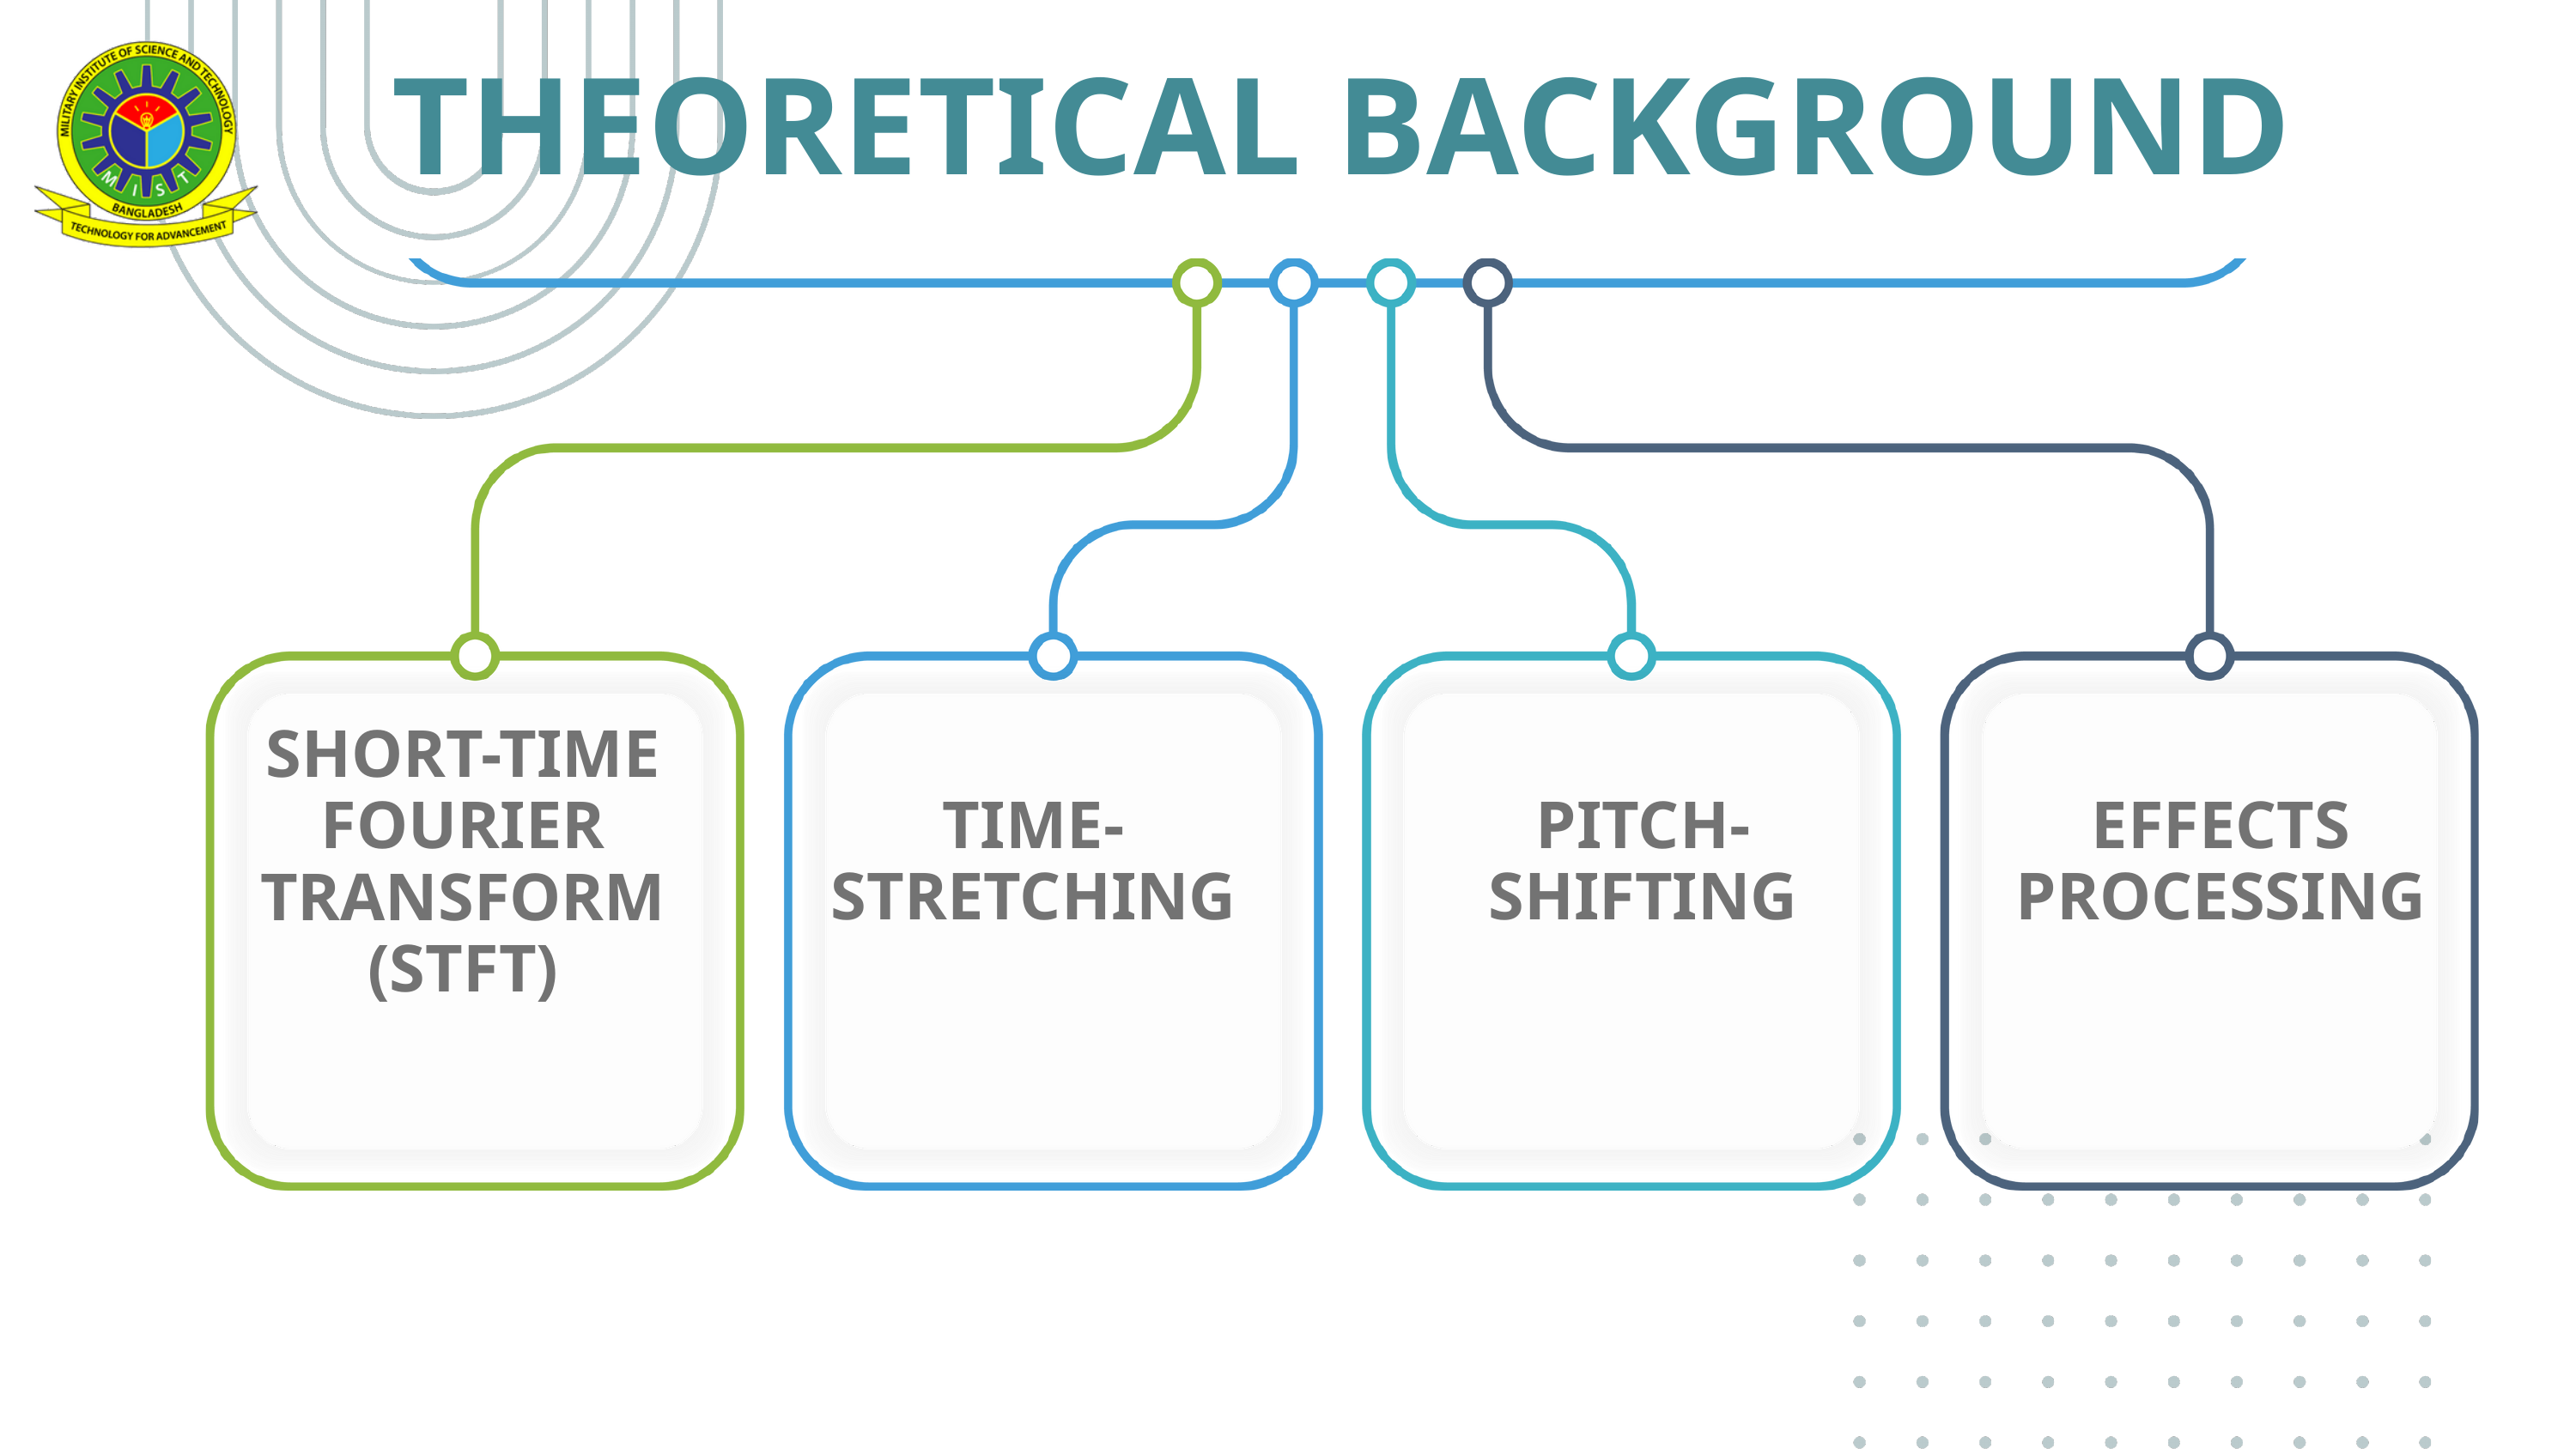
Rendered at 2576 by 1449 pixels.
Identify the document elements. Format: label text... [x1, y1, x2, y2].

text_box [30, 38, 260, 252]
text_box THEORETICAL BACKGROUND [260, 53, 2432, 202]
text_box [144, 202, 723, 419]
text_box EFFECTS PROCESSING [2011, 790, 2432, 1004]
text_box [1853, 1191, 2432, 1449]
text_box SHORT-TIME FOURIER TRANSFORM (STFT) [252, 718, 673, 1076]
text_box [144, 0, 723, 53]
text_box PITCH-SHIFTING [1433, 790, 1854, 1004]
text_box TIME-STRETCHING [823, 790, 1244, 1004]
text_box [205, 258, 2479, 1191]
